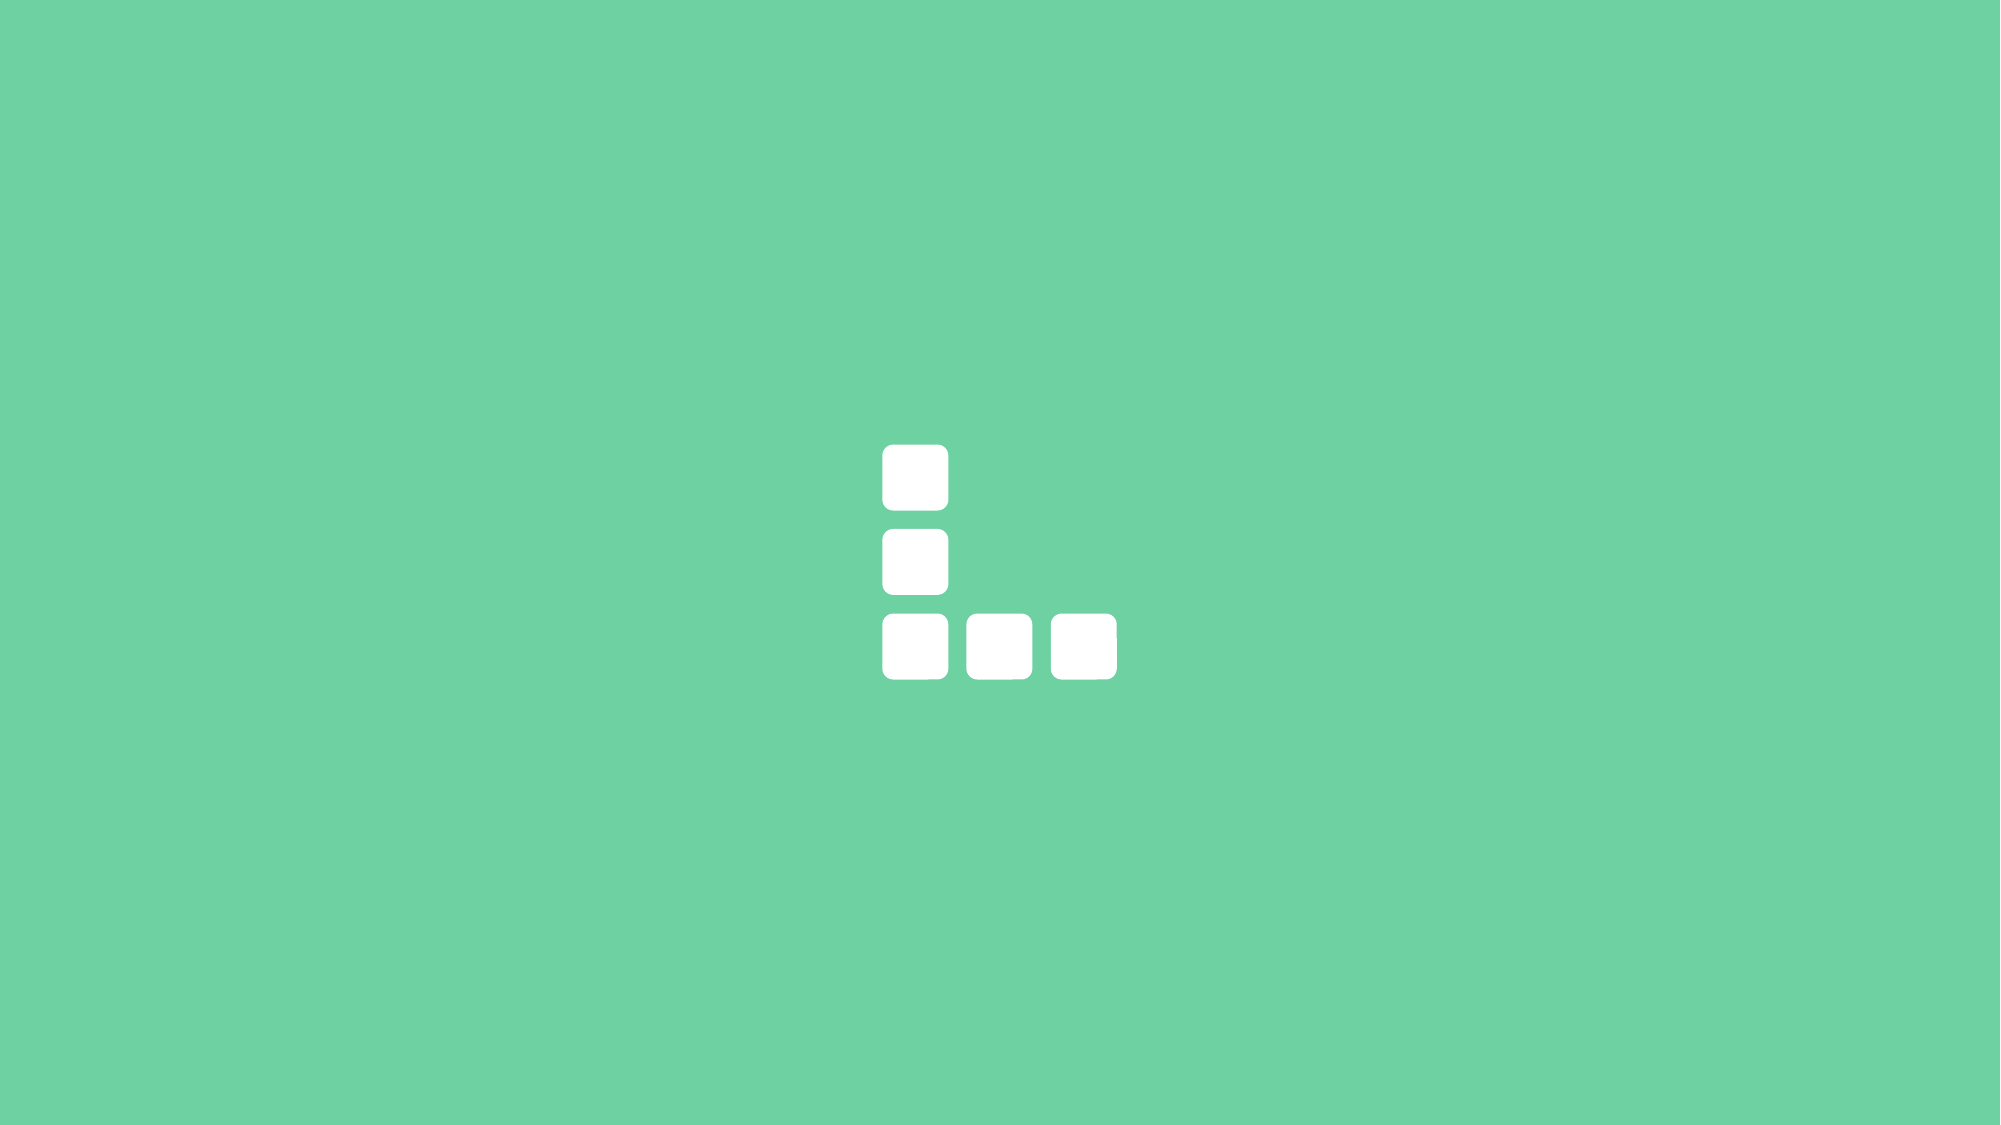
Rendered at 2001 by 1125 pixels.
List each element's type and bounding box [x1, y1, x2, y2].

text_box [0, 0, 2000, 1125]
